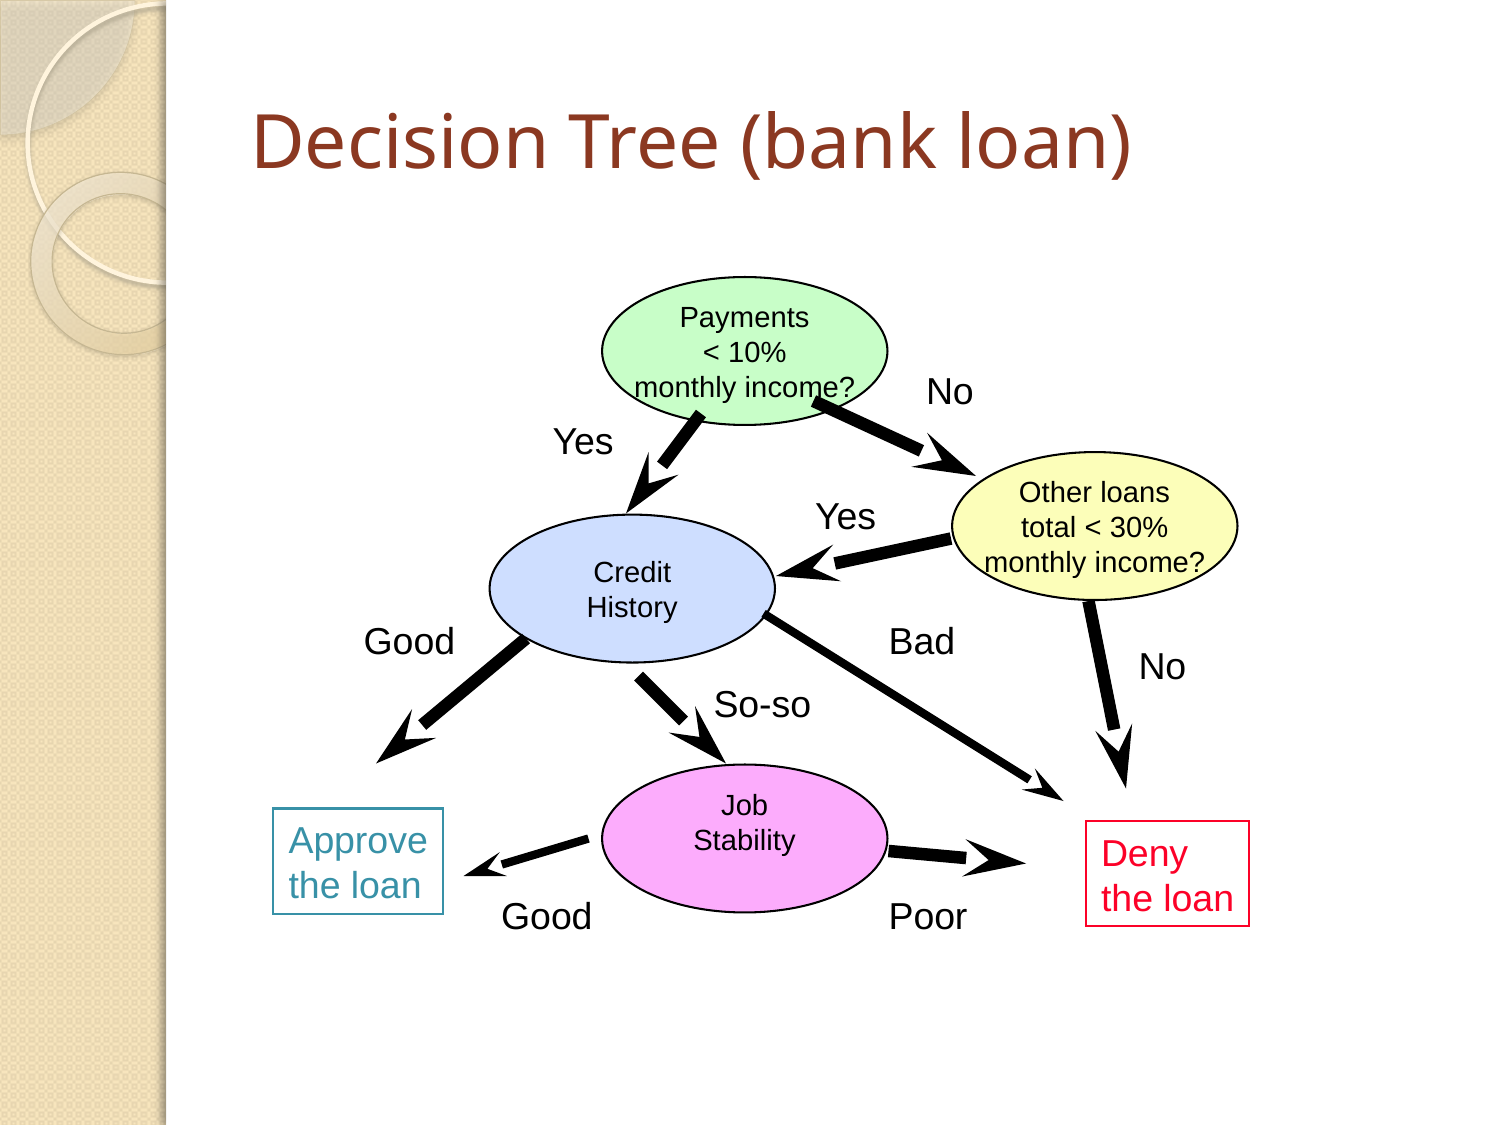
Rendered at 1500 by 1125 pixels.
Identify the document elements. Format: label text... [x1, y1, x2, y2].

text_box [1004, 855, 1027, 868]
text_box No [1123, 634, 1202, 695]
text_box Good [348, 609, 471, 670]
text_box Payments < 10% monthly income? [602, 277, 888, 425]
text_box Deny the loan [1085, 821, 1250, 927]
text_box Bad [873, 609, 971, 670]
text_box [775, 565, 798, 578]
text_box So-so [698, 672, 827, 733]
text_box Good [485, 884, 608, 945]
text_box Other loans total < 30% monthly income? [952, 452, 1238, 601]
text_box [1042, 784, 1064, 802]
text_box [1115, 767, 1129, 789]
text_box Approve the loan [273, 808, 444, 914]
text_box Yes [537, 409, 629, 470]
text_box [707, 744, 727, 764]
text_box Job Stability [602, 764, 888, 913]
text_box [954, 461, 977, 476]
title Decision Tree (bank loan) [235, 45, 1466, 233]
text_box Credit History [489, 514, 775, 663]
text_box [376, 745, 396, 764]
text_box Poor [873, 884, 983, 945]
text_box [625, 493, 644, 514]
text_box Yes [800, 484, 892, 545]
text_box [463, 864, 486, 877]
text_box No [910, 359, 989, 420]
